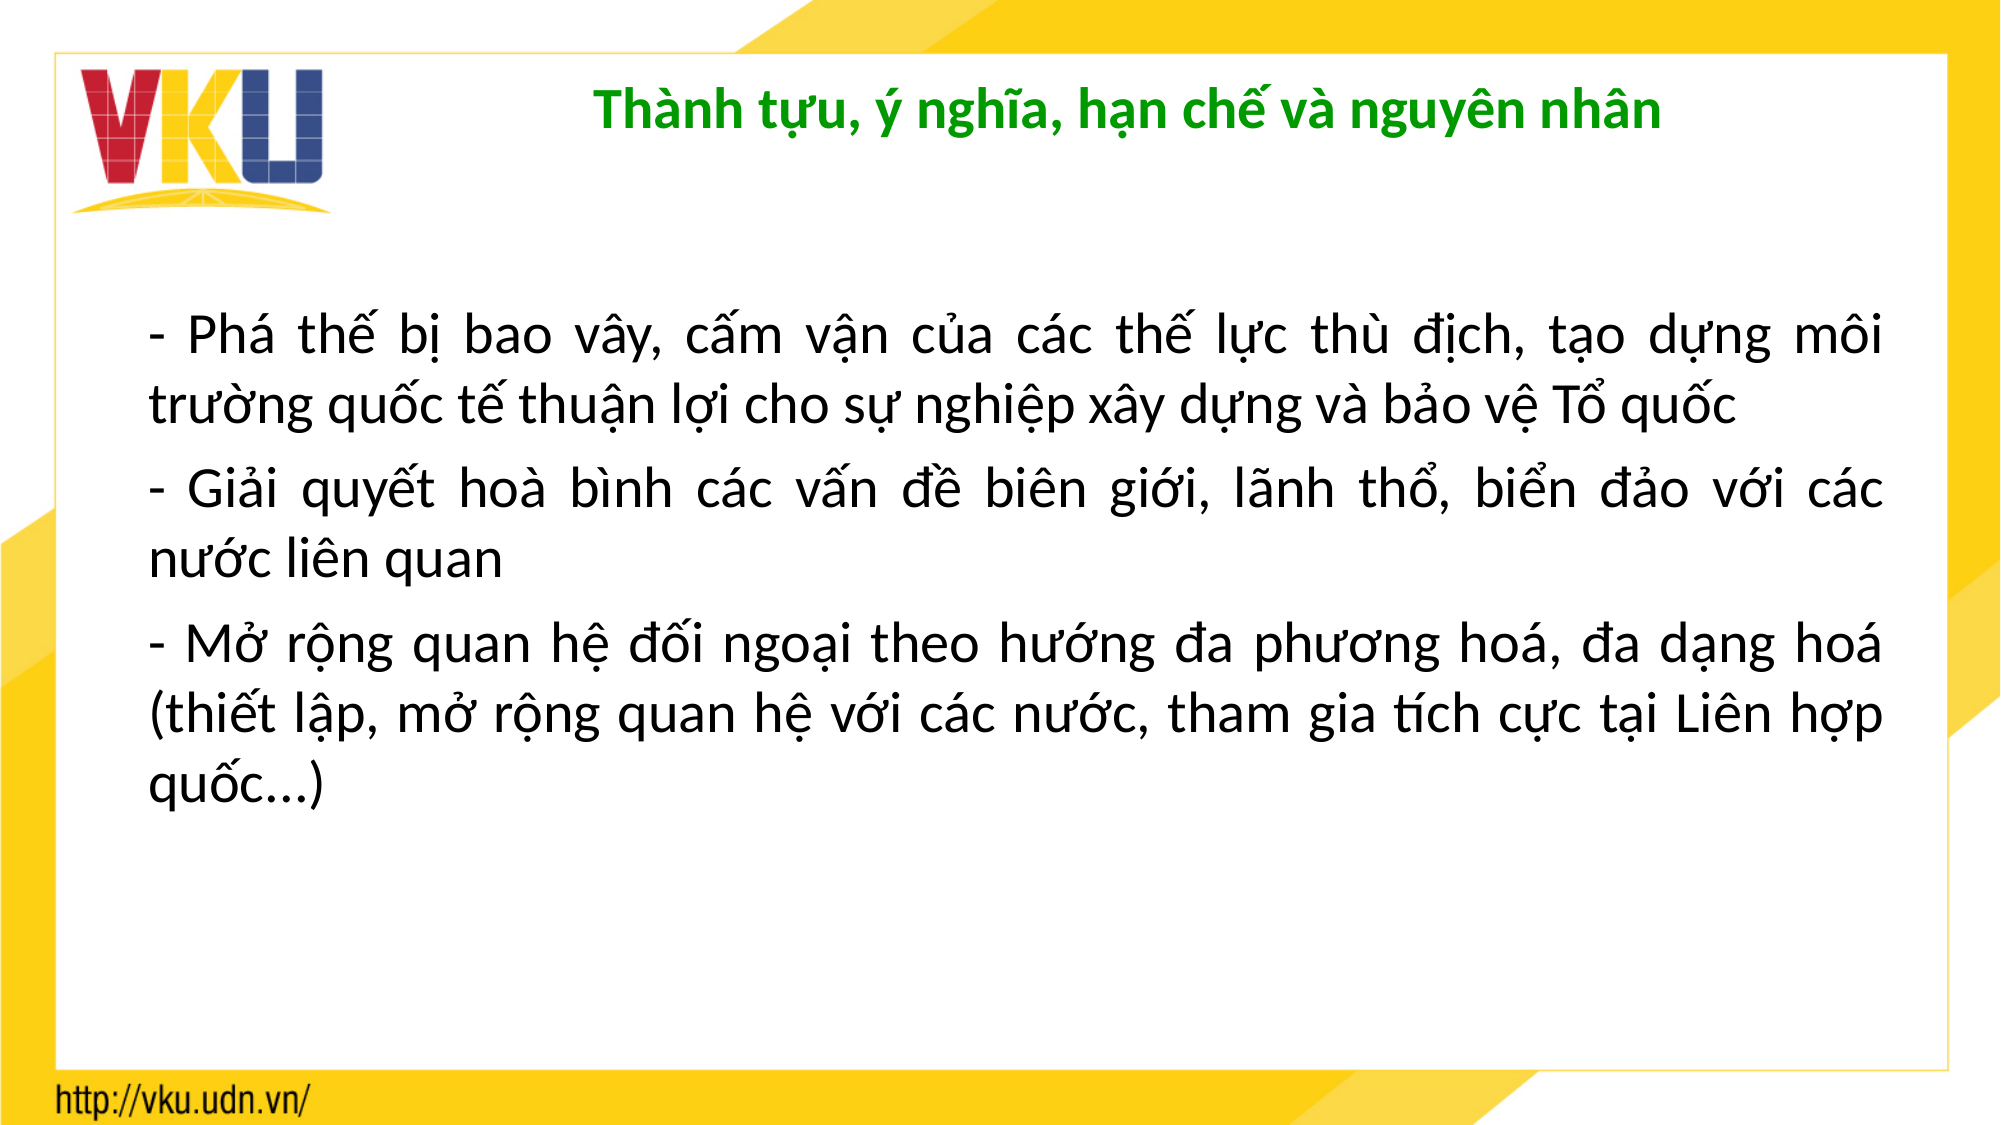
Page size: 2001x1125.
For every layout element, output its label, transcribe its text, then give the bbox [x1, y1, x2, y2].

picture [0, 0, 2001, 1125]
text_box Thành tựu, ý nghĩa, hạn chế và nguyên nhân [375, 62, 1881, 218]
text_box - Phá thế bị bao vây, cấm vận của các thế lực thù địch, tạo dựng môi trường quốc tế thuận lợi cho sự nghiệp xây dựng và bảo vệ Tổ quốc - Giải quyết hoà bình các vấn đề biên giới, lãnh thổ, biển đảo với các nước liên quan - Mở rộng quan hệ đối ngoại theo hướng đa phương hoá, đa dạng hoá (thiết lập, mở rộng quan hệ với các nước, tham gia tích cực tại Liên hợp quốc...) [133, 287, 1900, 822]
